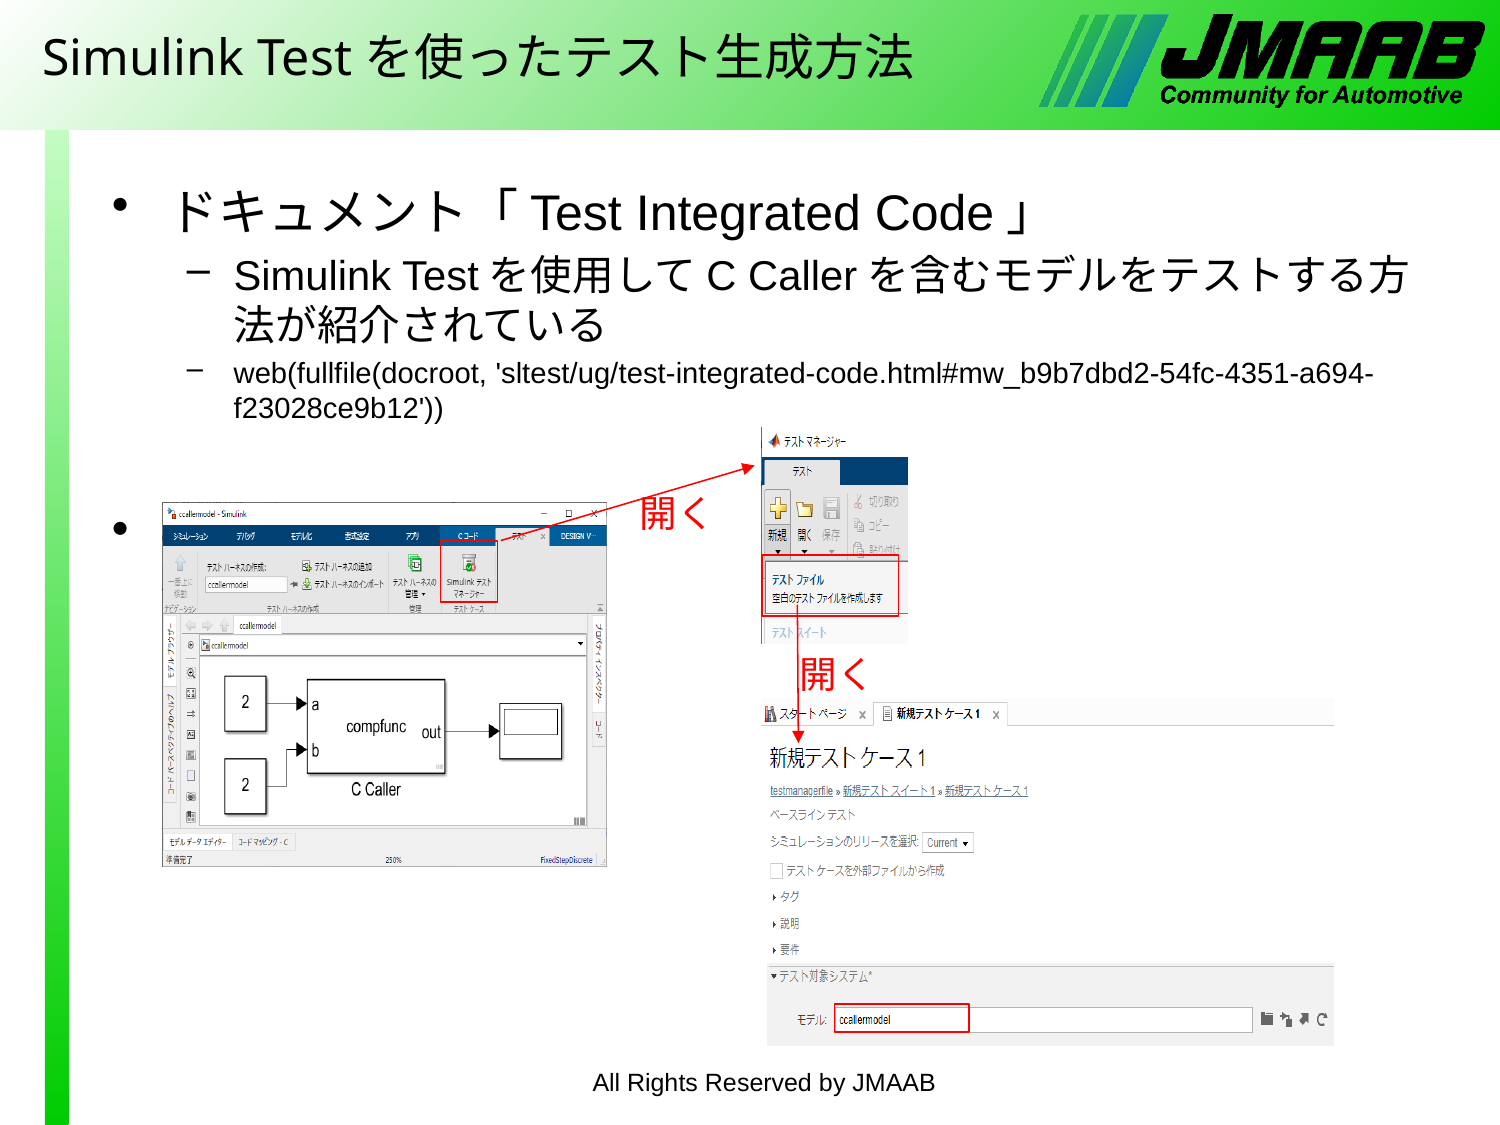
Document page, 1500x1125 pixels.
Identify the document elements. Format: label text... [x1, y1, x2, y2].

list ドキュメント「Test Integrated Code」 Simulink Testを使用してC Callerを含むモデルをテストする方法が紹介されている web(fullfile(docroot, 'sltest/ug/test-integrated-code.html#mw_b9b7dbd2-54fc-4351-a694-f23028ce9b12')) テストケース生成 [96, 172, 1447, 1047]
picture [761, 698, 1334, 1046]
text_box 開く [803, 651, 890, 696]
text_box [500, 465, 756, 541]
picture [1036, 11, 1486, 109]
title Simulink Testを使ったテスト生成方法 [27, 21, 1057, 91]
picture [761, 427, 908, 644]
text_box 開く [784, 651, 791, 696]
picture [162, 502, 607, 867]
